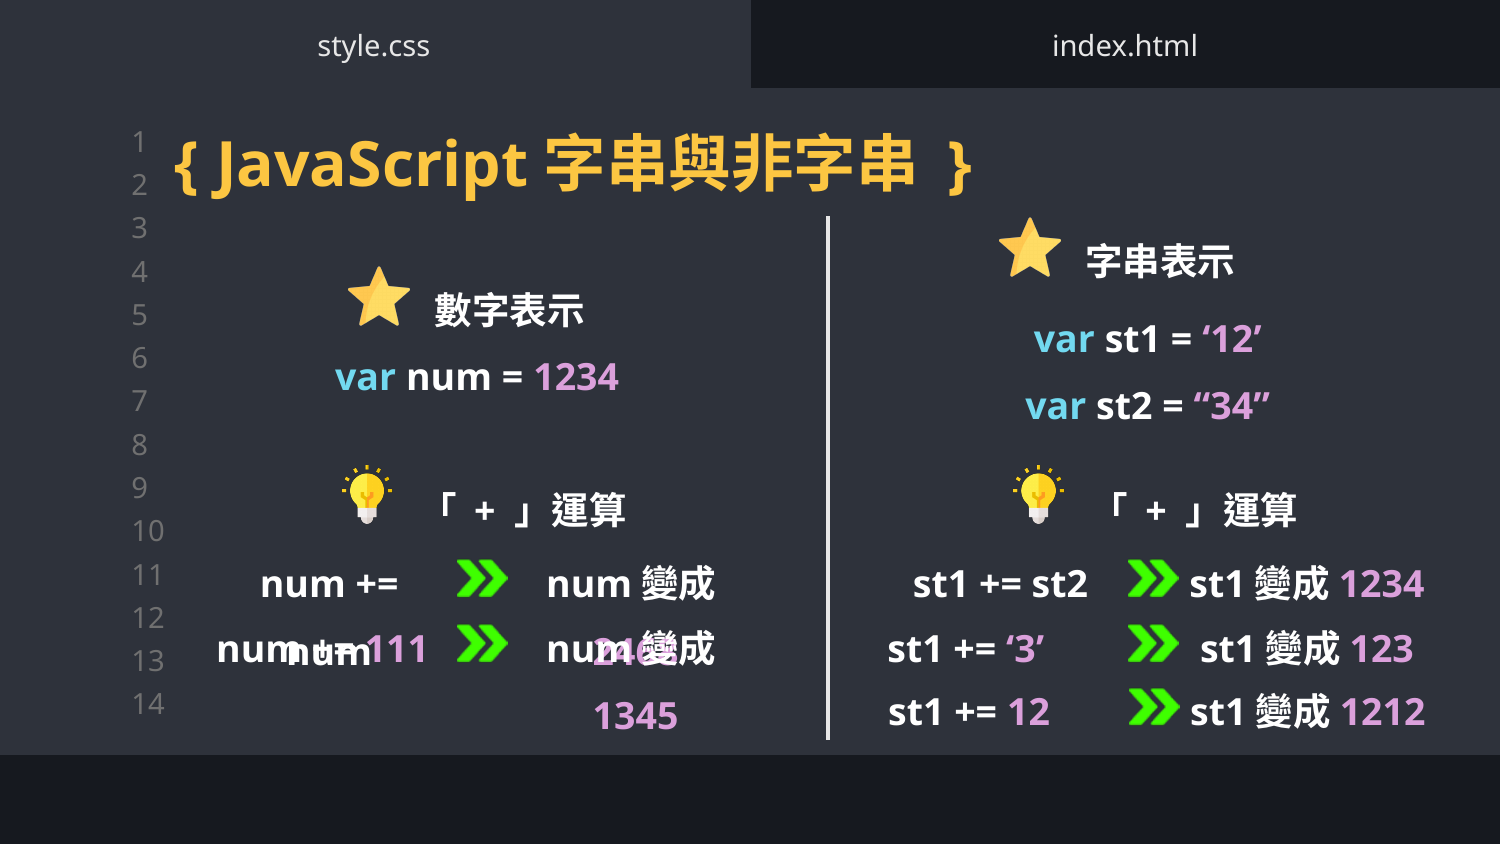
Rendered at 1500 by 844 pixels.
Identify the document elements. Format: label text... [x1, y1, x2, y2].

picture [998, 216, 1061, 278]
text_box var st1 = ‘12’ var st2 = “34” [955, 277, 1341, 367]
text_box 數字表示 [419, 249, 614, 315]
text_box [871, 522, 1442, 586]
text_box 字串表示 [1070, 200, 1264, 277]
picture [1009, 465, 1068, 522]
subtitle { JavaScript字串與非字串 } [159, 123, 1061, 200]
picture [348, 264, 410, 327]
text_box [872, 650, 1443, 741]
text_box 「 + 」運算 [1075, 449, 1332, 521]
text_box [200, 587, 771, 678]
text_box 「 + 」運算 [404, 449, 661, 521]
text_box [200, 522, 771, 586]
subtitle style.css [0, 15, 749, 74]
picture [338, 465, 396, 522]
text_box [871, 587, 1442, 650]
subtitle index.html [750, 15, 1500, 74]
text_box var num = 1234 [290, 315, 664, 405]
